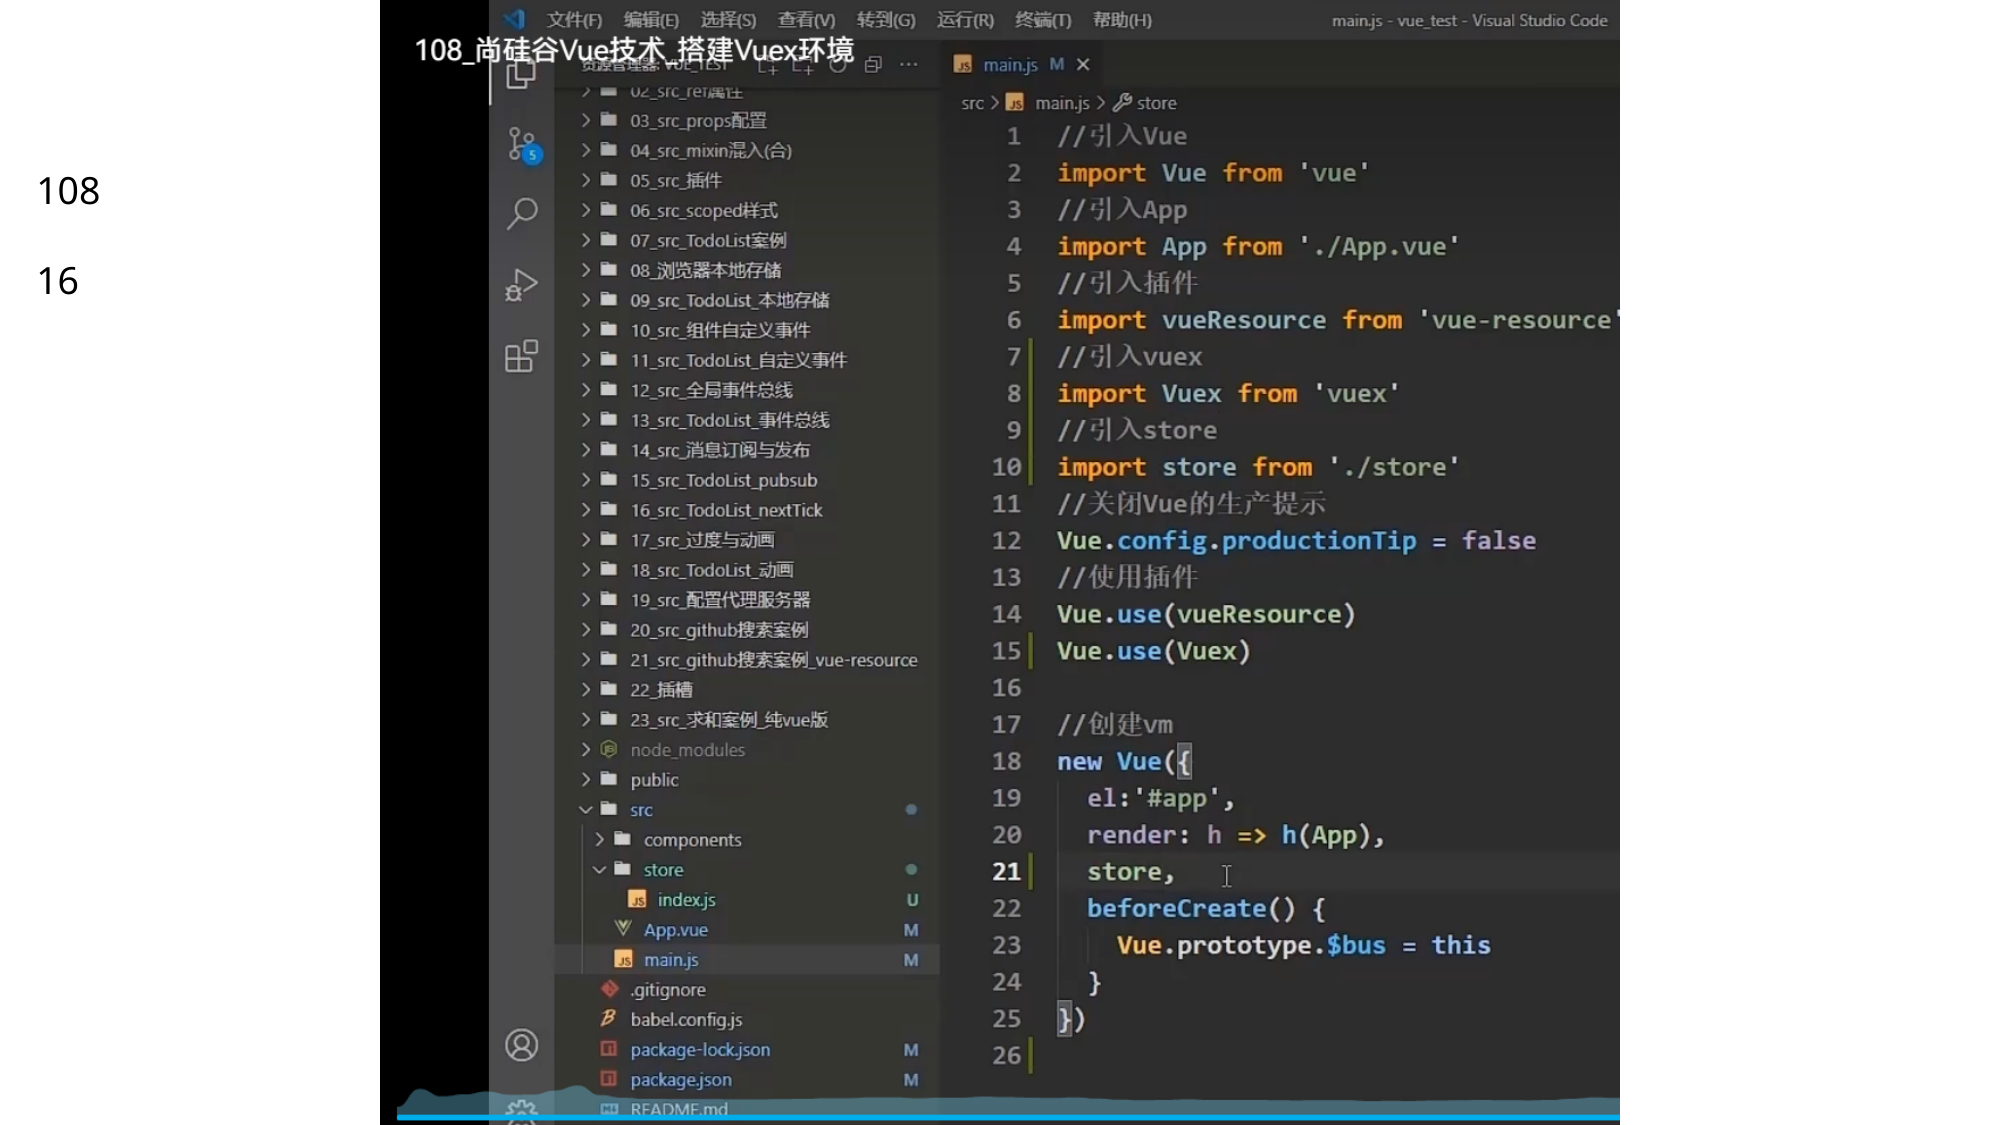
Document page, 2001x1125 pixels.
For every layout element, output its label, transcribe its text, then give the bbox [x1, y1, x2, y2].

text_box 108 16 [21, 159, 335, 310]
picture [380, 0, 1620, 1125]
